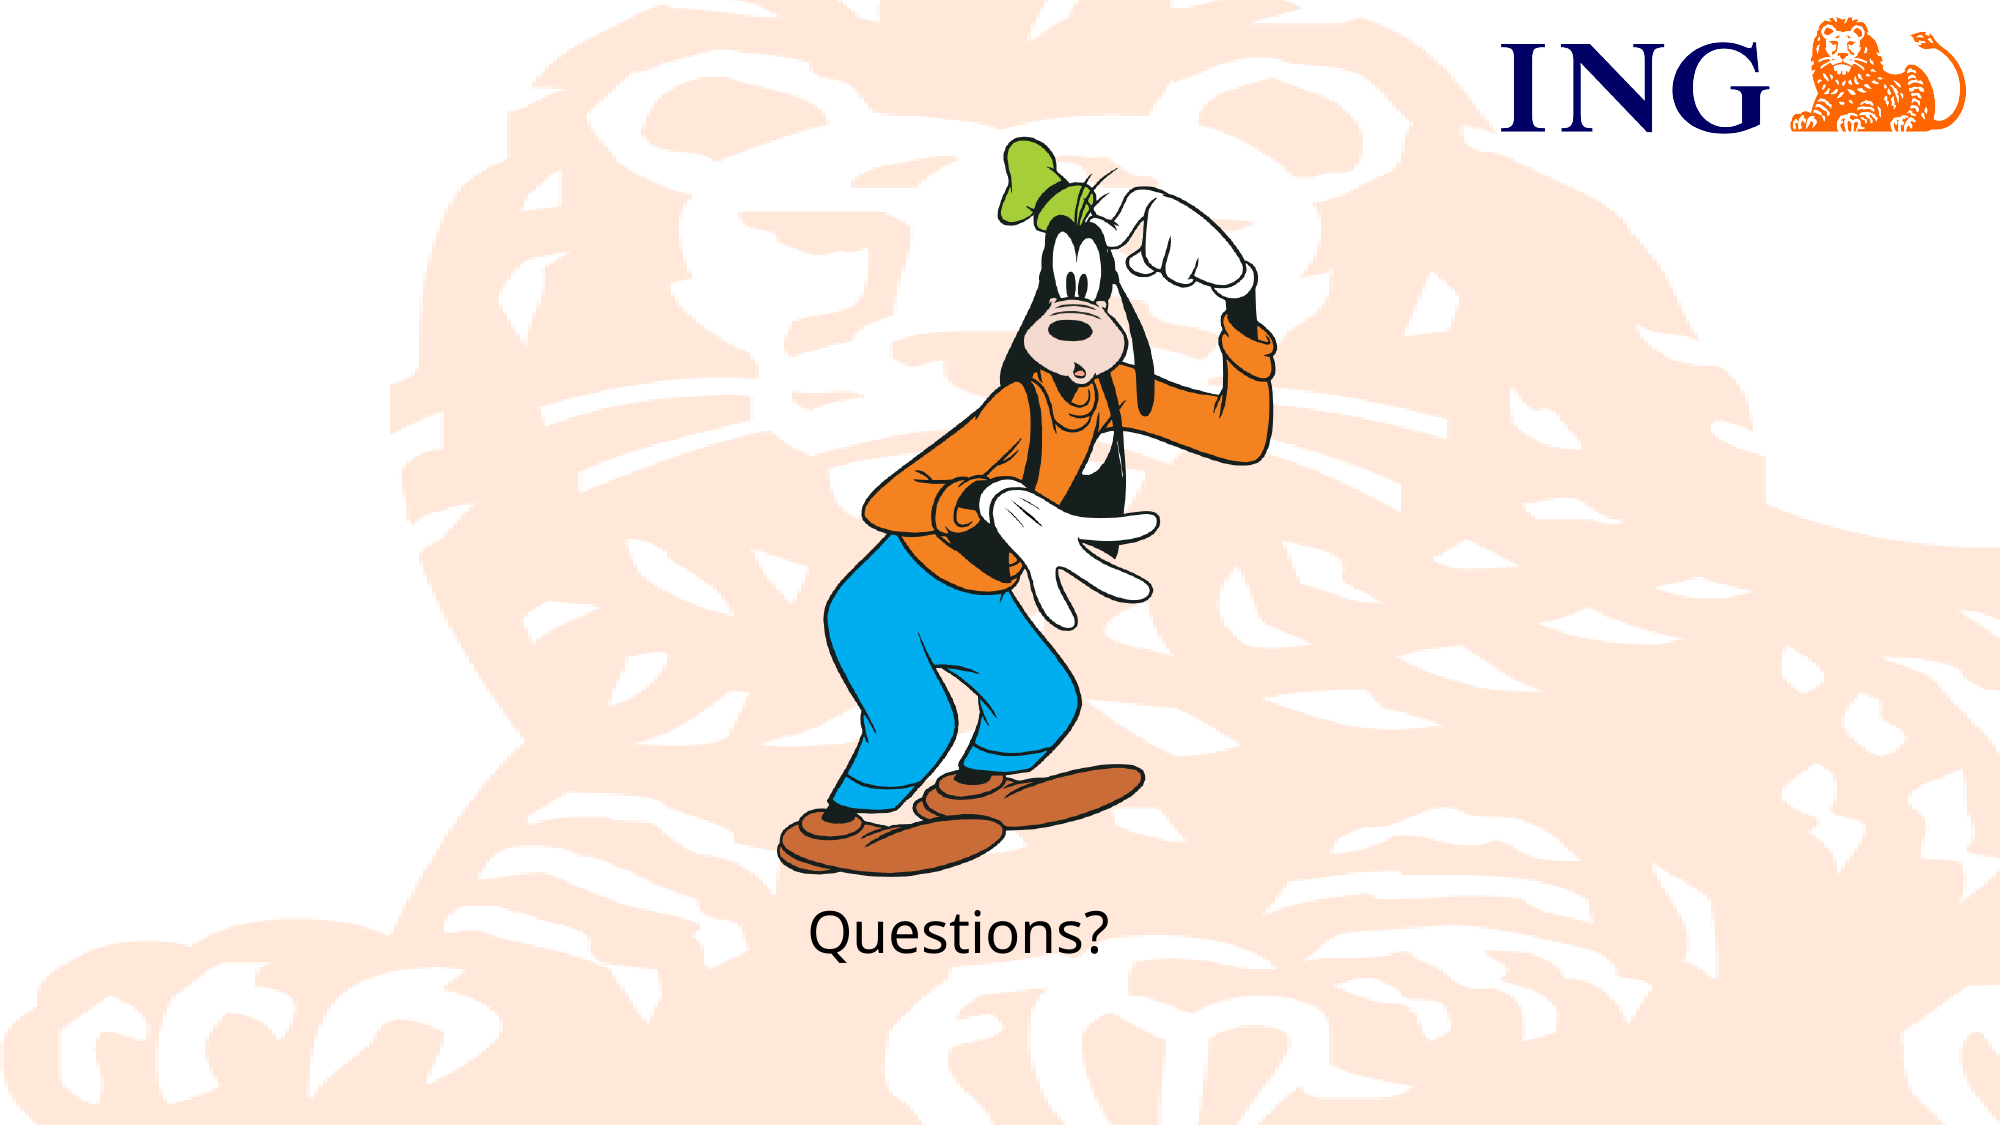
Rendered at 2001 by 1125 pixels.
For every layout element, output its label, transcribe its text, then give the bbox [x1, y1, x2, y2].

text_box Questions? [753, 888, 1164, 973]
picture [772, 132, 1278, 882]
picture [1498, 16, 1969, 134]
